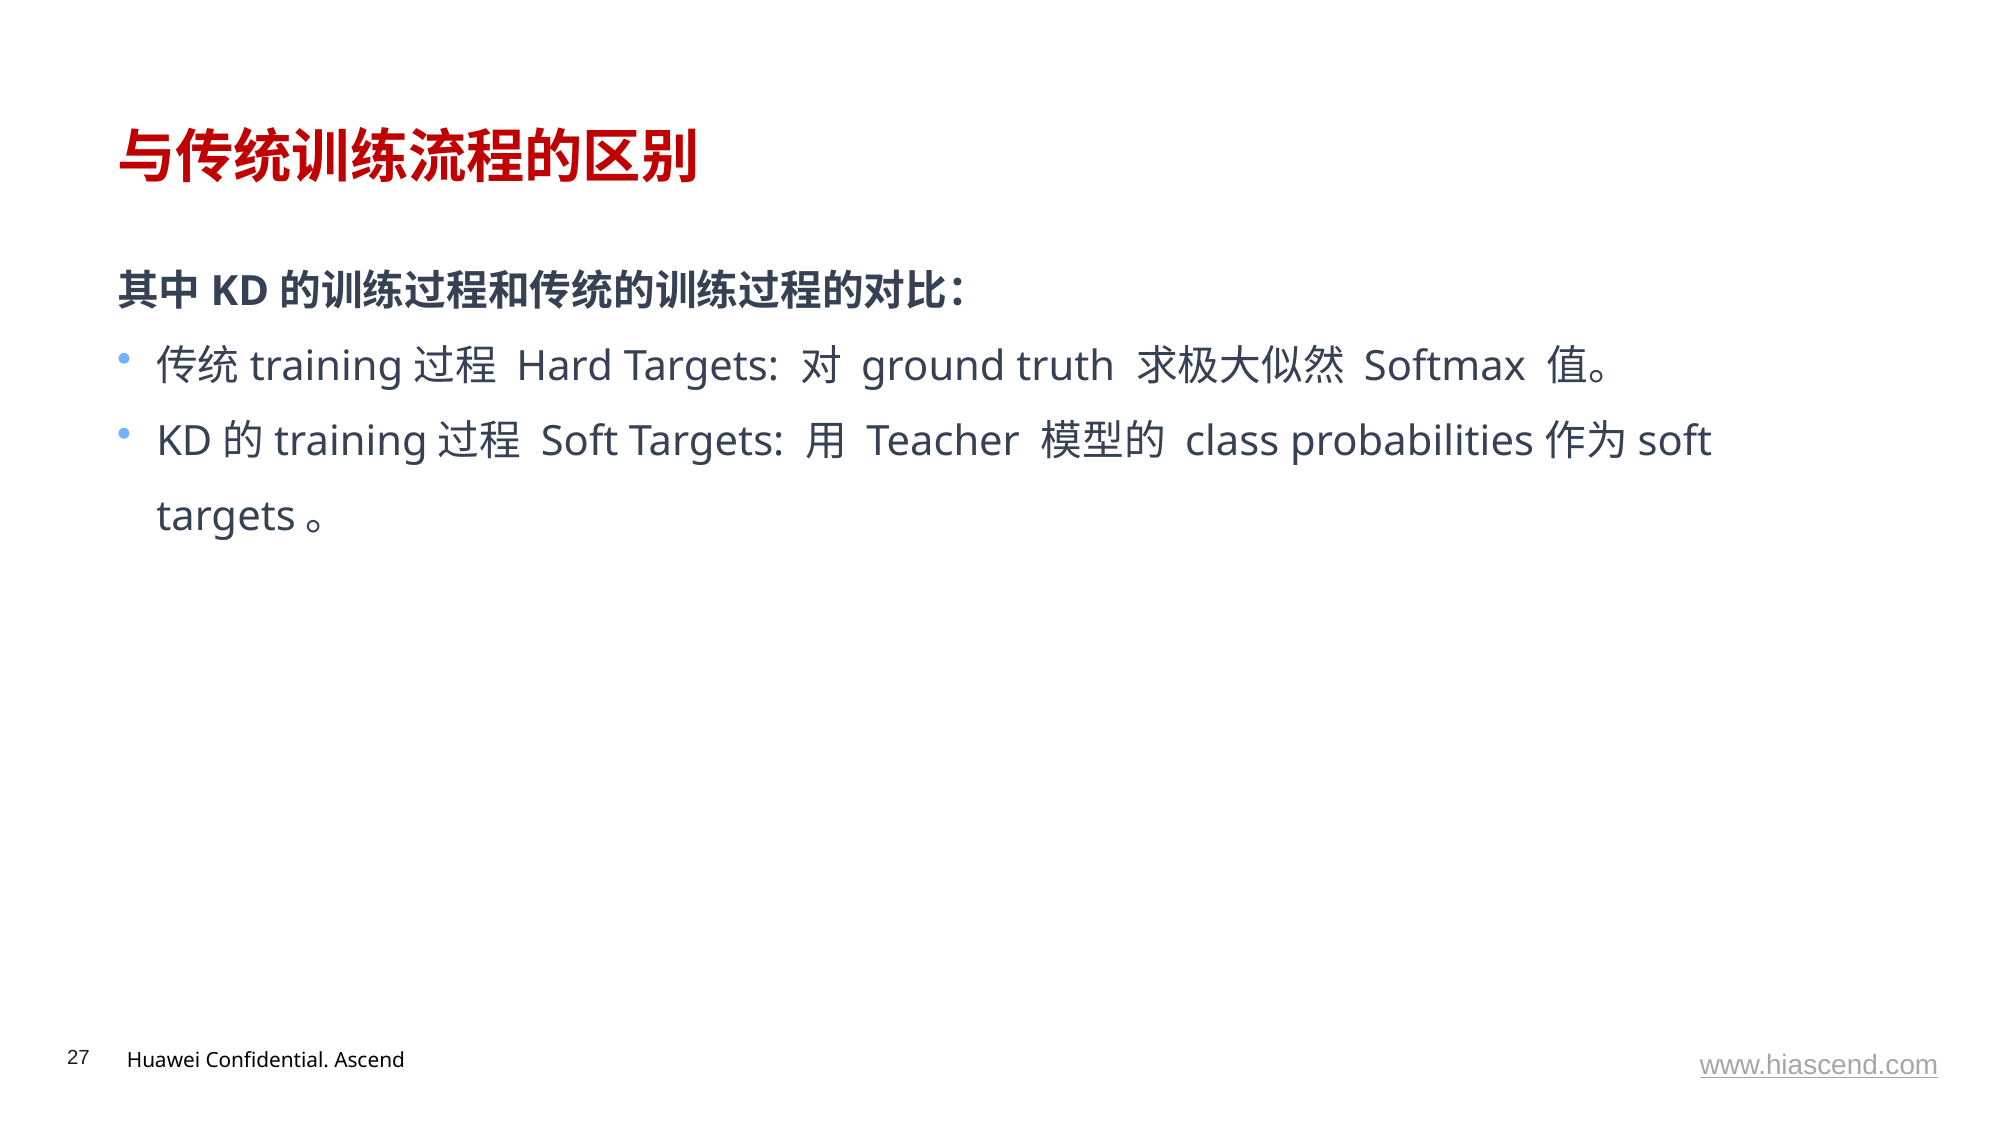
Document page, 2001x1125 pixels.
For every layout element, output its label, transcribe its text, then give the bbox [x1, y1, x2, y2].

title 与传统训练流程的区别 [102, 111, 1901, 209]
list 其中KD的训练过程和传统的训练过程的对比： 传统training过程 Hard Targets: 对 ground truth 求极大似然 Softmax 值。 KD的training过程 Soft Targets: 用 Teacher 模型的 class probabilities作为soft targets。 [102, 231, 1901, 988]
